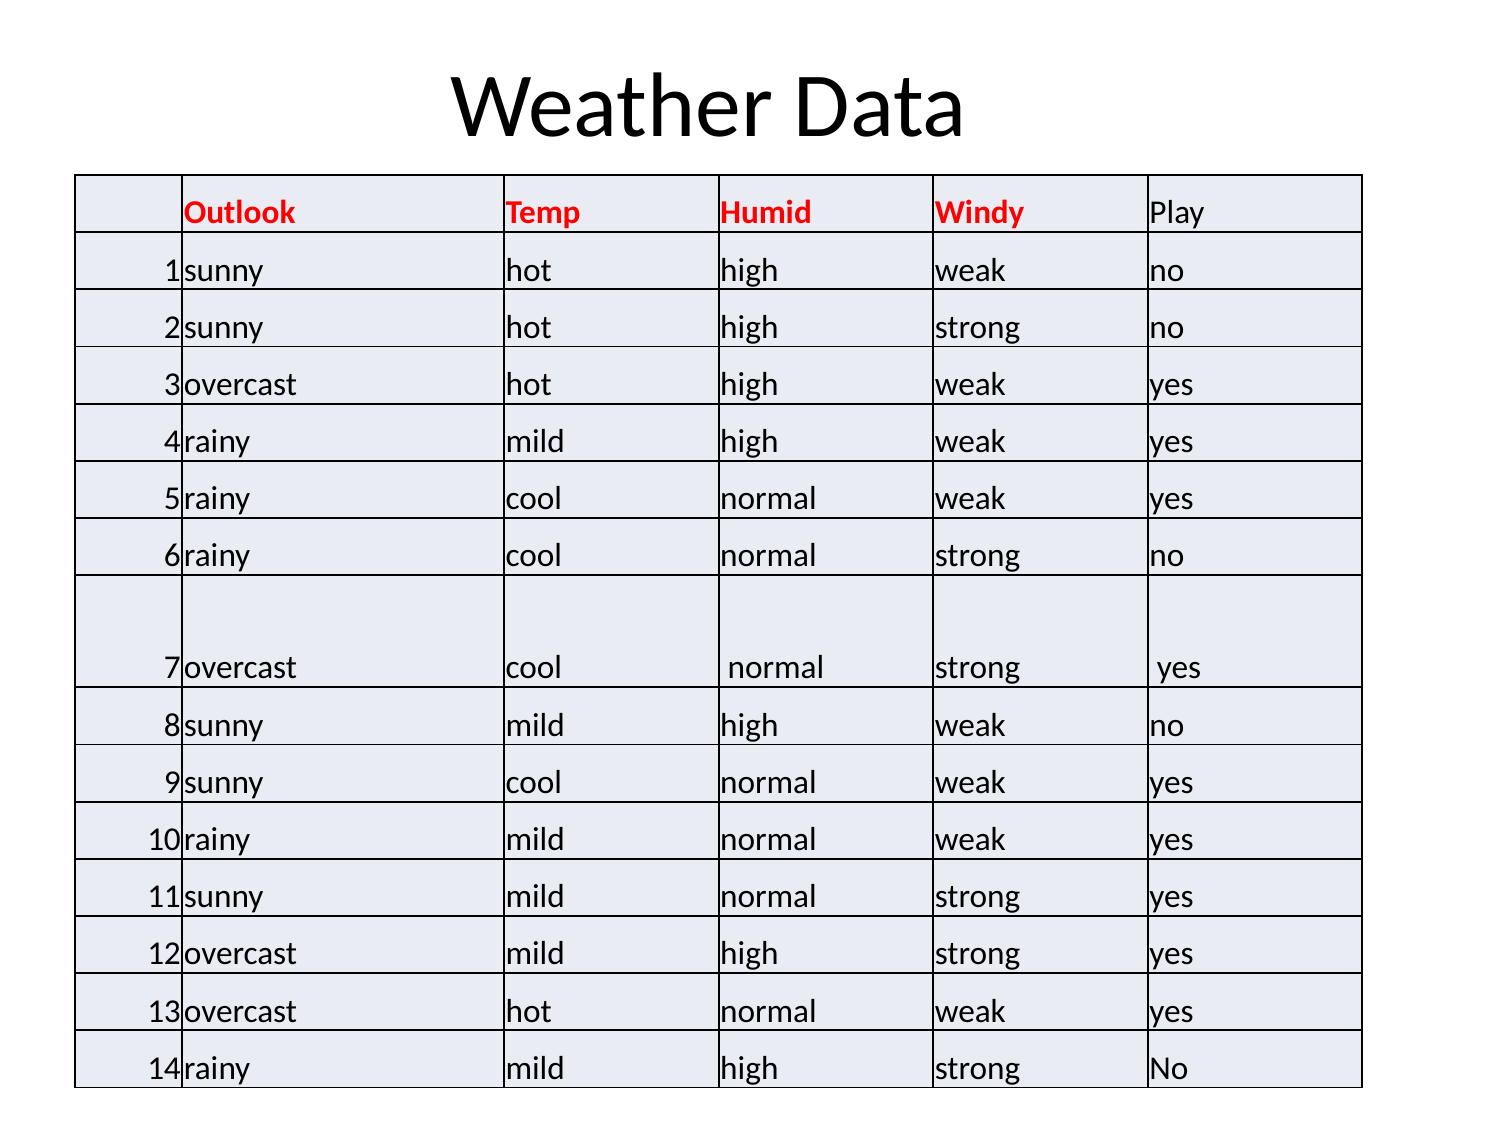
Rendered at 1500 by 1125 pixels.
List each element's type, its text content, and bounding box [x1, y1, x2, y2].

table_cell 4 [76, 405, 181, 460]
table_cell 3 [76, 347, 181, 403]
table_cell 9 [76, 745, 181, 801]
table_cell yes [1149, 860, 1361, 915]
table_cell normal [720, 519, 932, 574]
table_cell rainy [183, 803, 503, 858]
table_cell 10 [76, 803, 181, 858]
table_header Outlook [183, 176, 503, 231]
table_cell sunny [183, 233, 503, 288]
table_cell hot [505, 974, 718, 1029]
table_cell cool [505, 576, 718, 686]
table_cell hot [505, 347, 718, 403]
table_cell normal [720, 803, 932, 858]
table_cell rainy [183, 462, 503, 517]
table_cell sunny [183, 745, 503, 801]
table_cell overcast [183, 974, 503, 1029]
table_cell high [720, 405, 932, 460]
table_cell rainy [183, 1031, 503, 1087]
table_cell overcast [183, 576, 503, 686]
table_cell strong [934, 917, 1147, 972]
table_header Humid [720, 176, 932, 231]
table_cell normal [720, 974, 932, 1029]
table_cell high [720, 917, 932, 972]
table_cell overcast [183, 917, 503, 972]
table_cell yes [1149, 462, 1361, 517]
table_header [76, 176, 181, 231]
table_cell high [720, 233, 932, 288]
table_cell no [1149, 233, 1361, 288]
table_cell cool [505, 745, 718, 801]
table_cell mild [505, 803, 718, 858]
table_cell yes [1149, 745, 1361, 801]
table_cell normal [720, 860, 932, 915]
table_cell No [1149, 1031, 1361, 1087]
table_cell strong [934, 1031, 1147, 1087]
table_cell 1 [76, 233, 181, 288]
table_cell yes [1149, 803, 1361, 858]
table_cell sunny [183, 688, 503, 744]
table_cell weak [934, 688, 1147, 744]
table_cell normal [720, 745, 932, 801]
table_cell weak [934, 803, 1147, 858]
table_cell weak [934, 233, 1147, 288]
table_cell mild [505, 917, 718, 972]
table_cell weak [934, 405, 1147, 460]
table_cell weak [934, 745, 1147, 801]
table_cell high [720, 688, 932, 744]
table_cell rainy [183, 519, 503, 574]
table_cell yes [1149, 405, 1361, 460]
table_cell hot [505, 290, 718, 346]
table_header Windy [934, 176, 1147, 231]
table_cell 13 [76, 974, 181, 1029]
table_cell mild [505, 688, 718, 744]
table_cell mild [505, 860, 718, 915]
table_cell high [720, 347, 932, 403]
table_cell mild [505, 405, 718, 460]
table_cell 2 [76, 290, 181, 346]
table_cell yes [1149, 347, 1361, 403]
table_cell 8 [76, 688, 181, 744]
table_header Temp [505, 176, 718, 231]
table_cell 7 [76, 576, 181, 686]
table_cell weak [934, 347, 1147, 403]
table_cell weak [934, 974, 1147, 1029]
table_cell 5 [76, 462, 181, 517]
table_cell yes [1149, 917, 1361, 972]
table_cell strong [934, 519, 1147, 574]
table_cell 12 [76, 917, 181, 972]
table_cell high [720, 1031, 932, 1087]
table_cell hot [505, 233, 718, 288]
table_cell mild [505, 1031, 718, 1087]
table_cell normal [720, 462, 932, 517]
table_cell strong [934, 576, 1147, 686]
table_cell overcast [183, 347, 503, 403]
table_cell yes [1149, 576, 1361, 686]
table_cell no [1149, 290, 1361, 346]
table_cell 6 [76, 519, 181, 574]
table_cell weak [934, 462, 1147, 517]
table_cell no [1149, 519, 1361, 574]
table_cell rainy [183, 405, 503, 460]
table_cell cool [505, 462, 718, 517]
table_header Play [1149, 176, 1361, 231]
table_cell 14 [76, 1031, 181, 1087]
table_cell sunny [183, 860, 503, 915]
table_cell strong [934, 290, 1147, 346]
table_cell normal [720, 576, 932, 686]
table_cell sunny [183, 290, 503, 346]
table_cell 11 [76, 860, 181, 915]
table_cell cool [505, 519, 718, 574]
table_cell high [720, 290, 932, 346]
table_cell no [1149, 688, 1361, 744]
title Weather Data [75, 24, 1425, 175]
table_cell strong [934, 860, 1147, 915]
table_cell yes [1149, 974, 1361, 1029]
